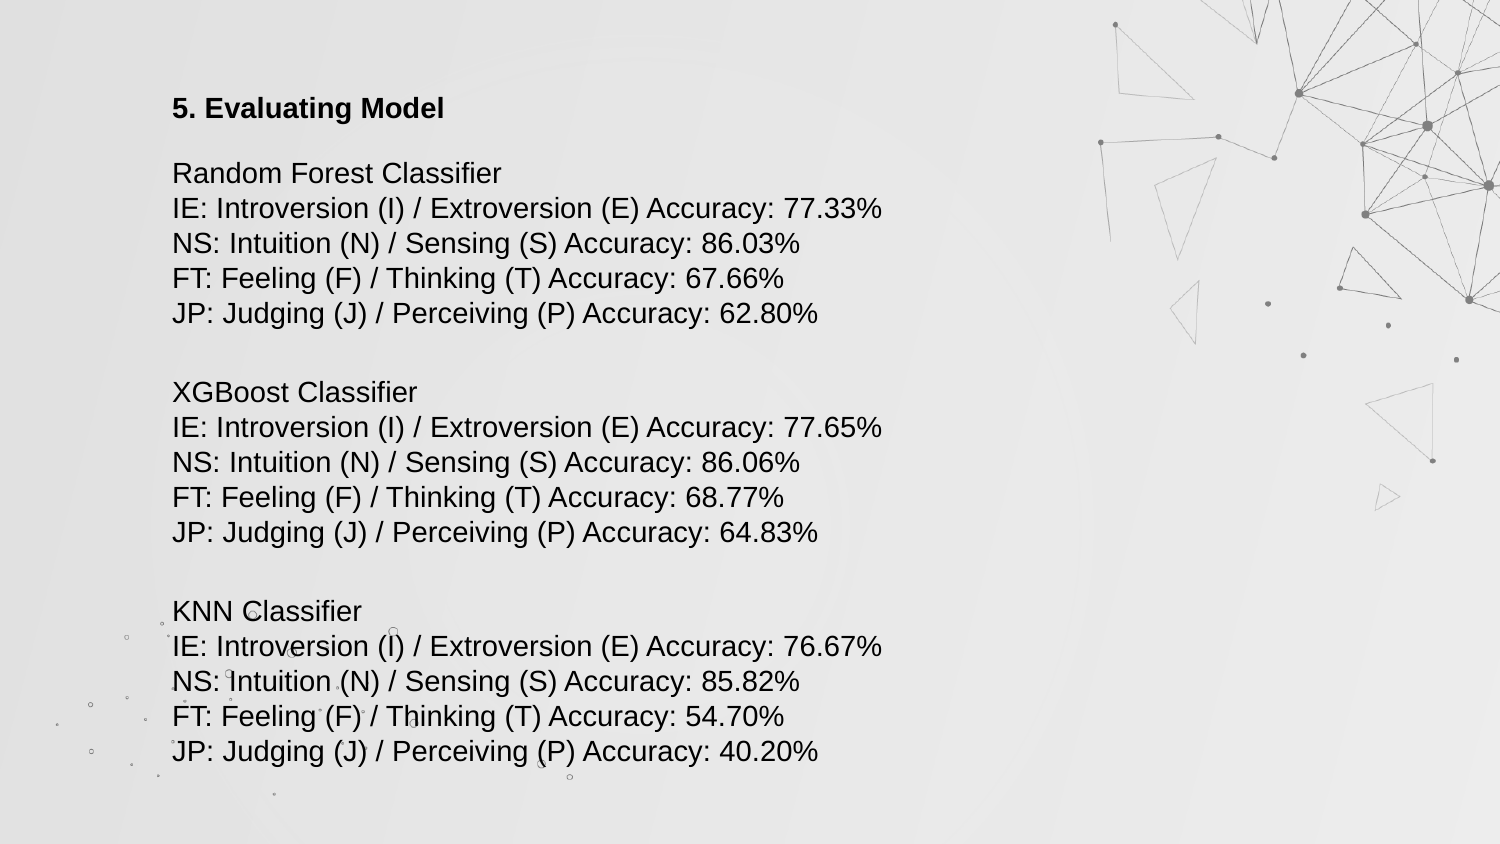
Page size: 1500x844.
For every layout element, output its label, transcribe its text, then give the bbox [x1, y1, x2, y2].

text_box KNN Classifier IE: Introversion (I) / Extroversion (E) Accuracy: 76.67% NS: Intuition (N) / Sensing (S) Accuracy: 85.82% FT: Feeling (F) / Thinking (T) Accuracy: 54.70% JP: Judging (J) / Perceiving (P) Accuracy: 40.20% [157, 577, 1011, 783]
text_box XGBoost Classifier IE: Introversion (I) / Extroversion (E) Accuracy: 77.65% NS: Intuition (N) / Sensing (S) Accuracy: 86.06% FT: Feeling (F) / Thinking (T) Accuracy: 68.77% JP: Judging (J) / Perceiving (P) Accuracy: 64.83% [157, 358, 1030, 563]
text_box Random Forest Classifier IE: Introversion (I) / Extroversion (E) Accuracy: 77.33% NS: Intuition (N) / Sensing (S) Accuracy: 86.03% FT: Feeling (F) / Thinking (T) Accuracy: 67.66% JP: Judging (J) / Perceiving (P) Accuracy: 62.80% [157, 140, 1030, 344]
title 5. Evaluating Model [157, 0, 1354, 140]
picture [0, 0, 1500, 844]
